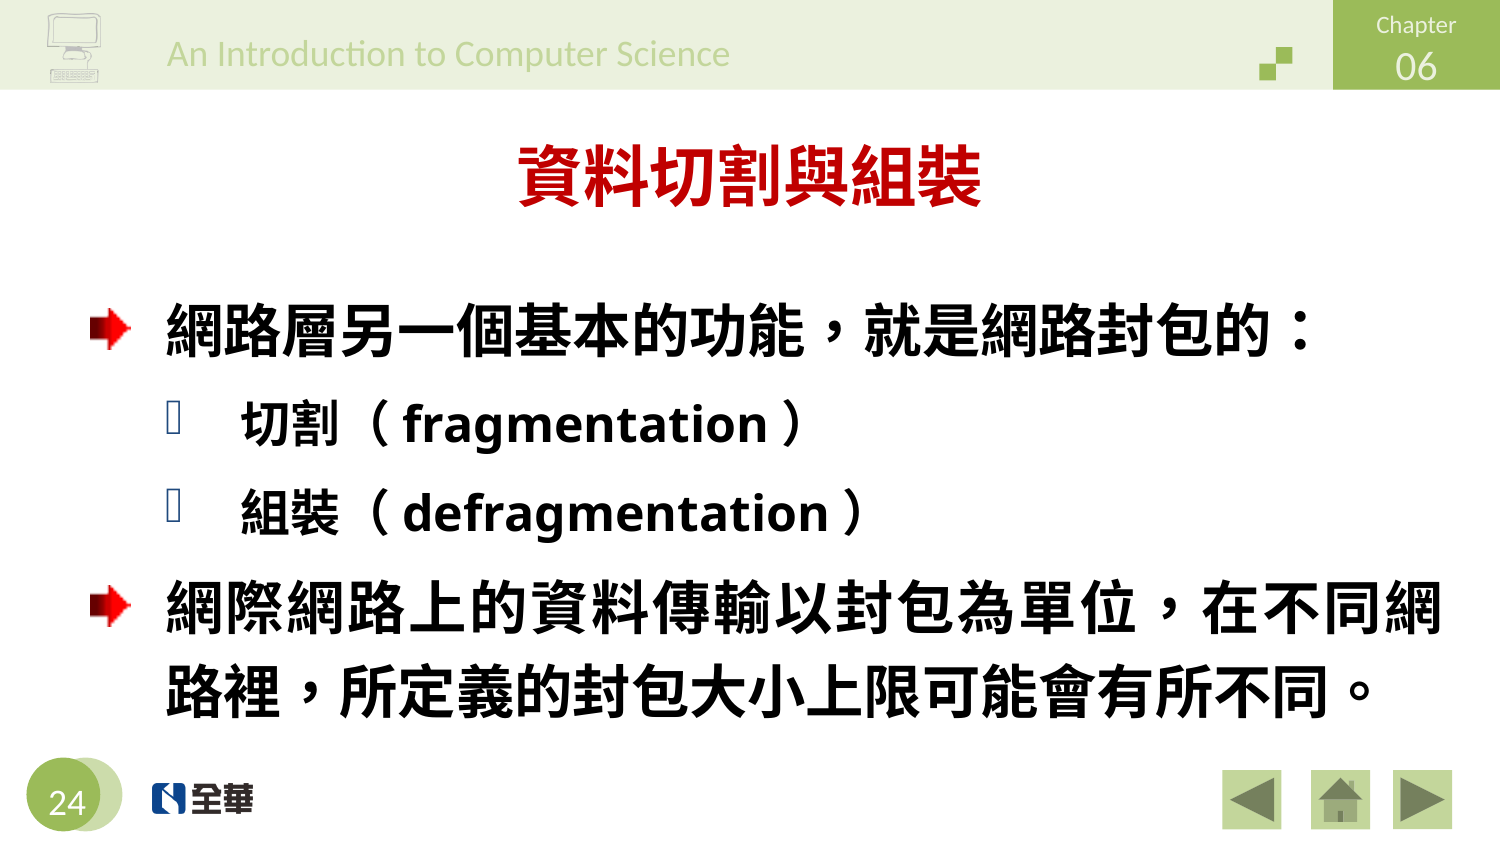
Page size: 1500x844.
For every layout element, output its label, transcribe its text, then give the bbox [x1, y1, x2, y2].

list 網路層另一個基本的功能，就是網路封包的： 切割（fragmentation） 組裝（defragmentation） 網際網路上的資料傳輸以封包為單位，在不同網路裡，所定義的封包大小上限可能會有所不同。 [75, 272, 1459, 754]
title 資料切割與組裝 [75, 104, 1425, 245]
picture [152, 783, 253, 814]
picture [90, 308, 131, 350]
picture [90, 585, 131, 627]
picture [47, 13, 101, 83]
